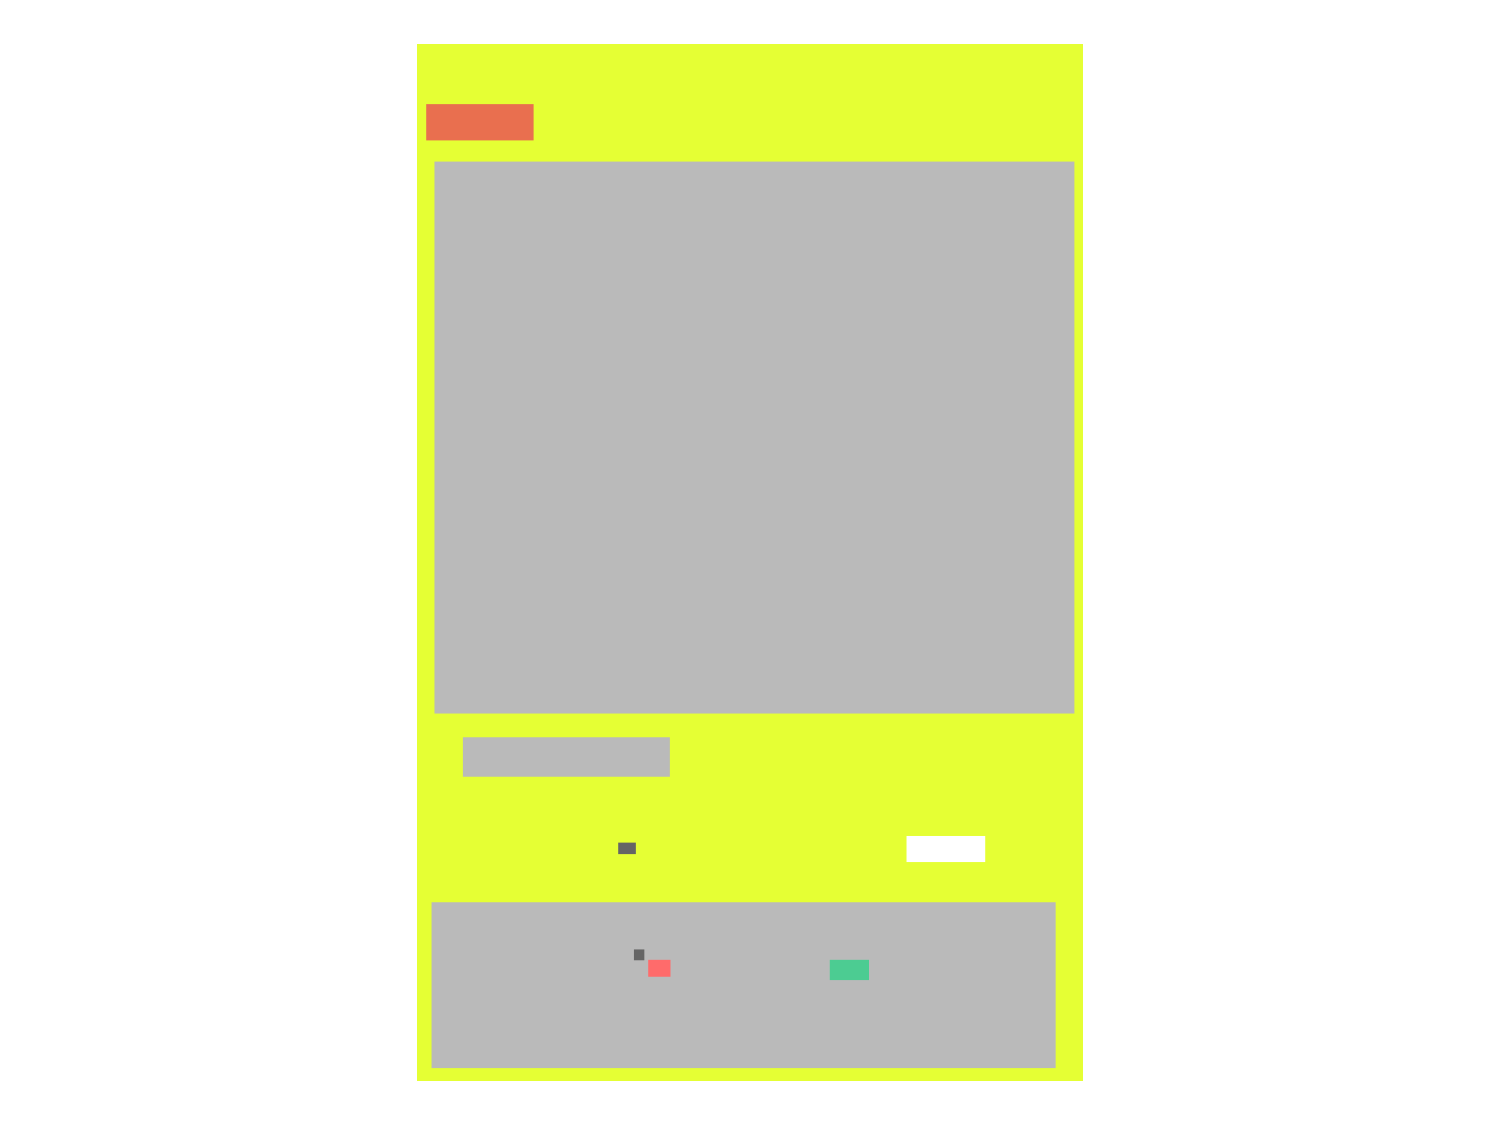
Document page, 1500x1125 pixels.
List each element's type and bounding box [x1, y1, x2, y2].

picture [417, 43, 1083, 1082]
